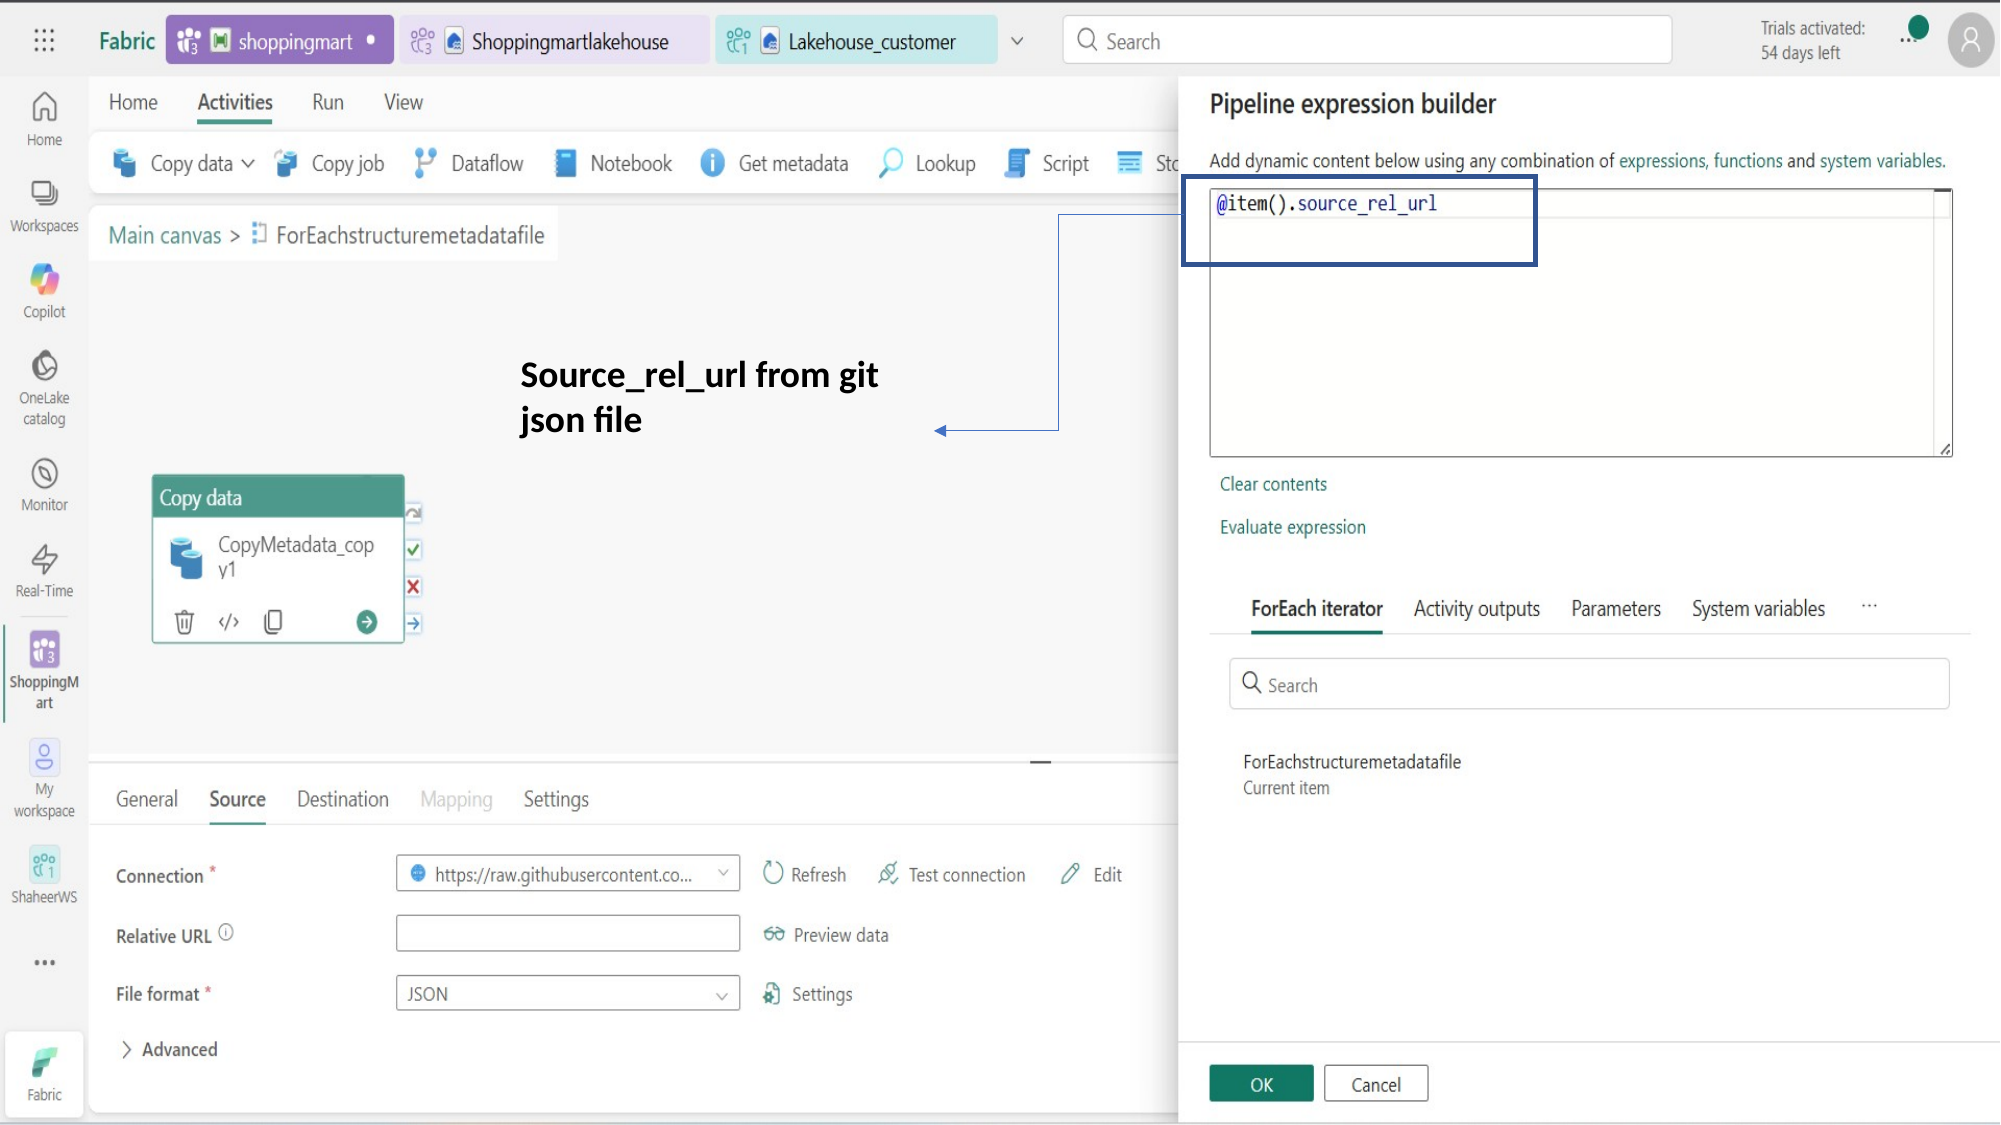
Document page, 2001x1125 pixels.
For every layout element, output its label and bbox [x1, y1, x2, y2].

text_box [933, 214, 1184, 431]
picture [0, 0, 2000, 1125]
